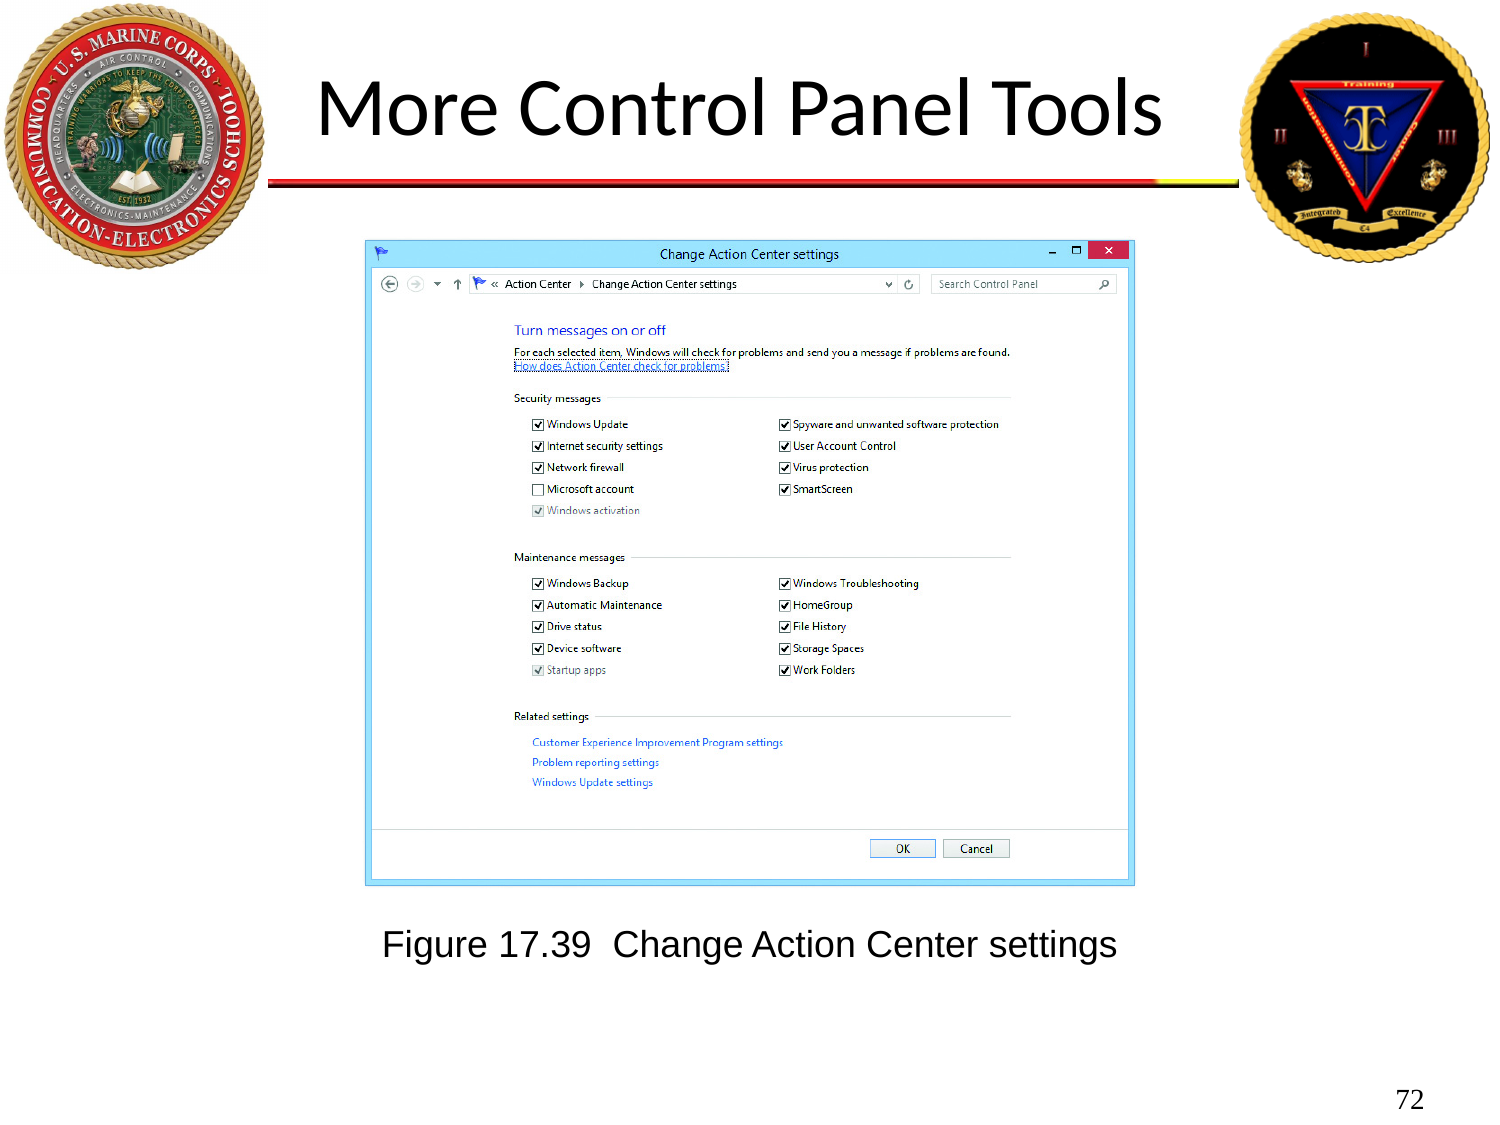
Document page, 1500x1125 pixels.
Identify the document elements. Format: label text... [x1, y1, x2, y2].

title More Control Panel Tools [75, 45, 1425, 233]
picture [1239, 12, 1490, 263]
picture [361, 236, 1139, 889]
text_box Figure 17.39 Change Action Center settings [367, 917, 1133, 974]
picture [0, 0, 268, 274]
